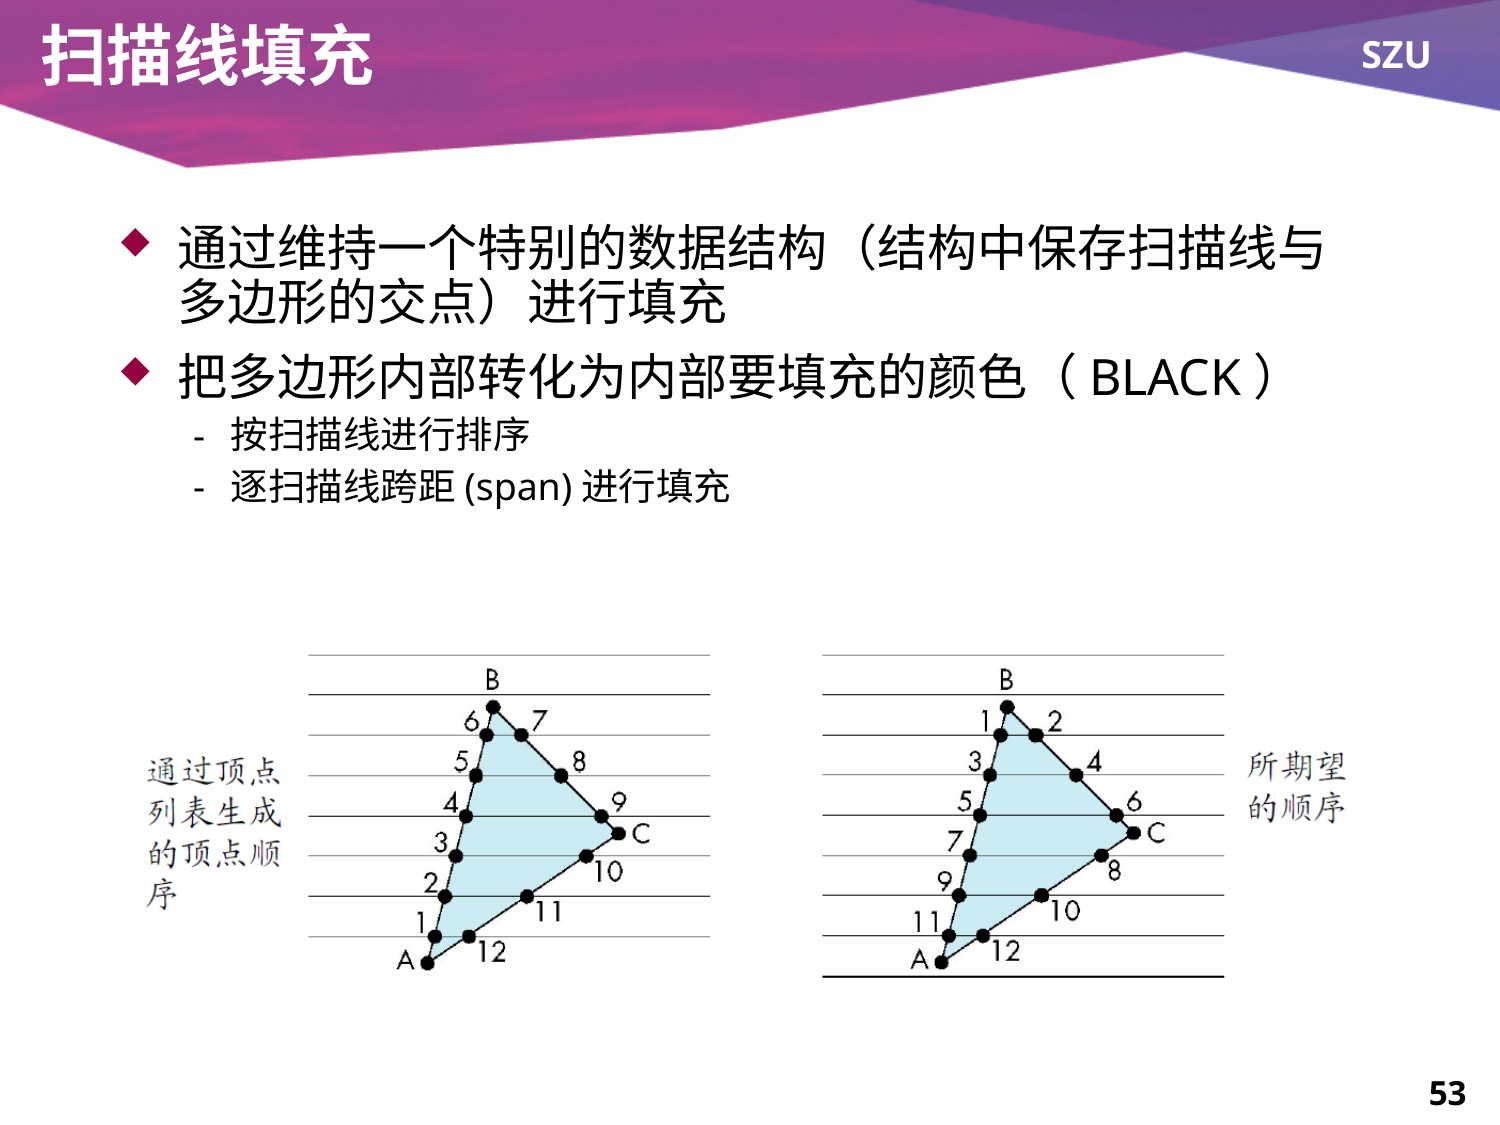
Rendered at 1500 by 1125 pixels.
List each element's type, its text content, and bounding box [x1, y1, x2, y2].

slide_number 53 [1384, 1065, 1500, 1125]
title 扫描线填充 [25, 15, 1320, 104]
picture [0, 0, 1500, 1125]
list 通过维持一个特别的数据结构（结构中保存扫描线与 多边形的交点）进行填充 把多边形内部转化为内部要填充的颜色（BLACK） 按扫描线进行排序 逐扫描线跨距(span)进行填充 [103, 216, 1397, 930]
